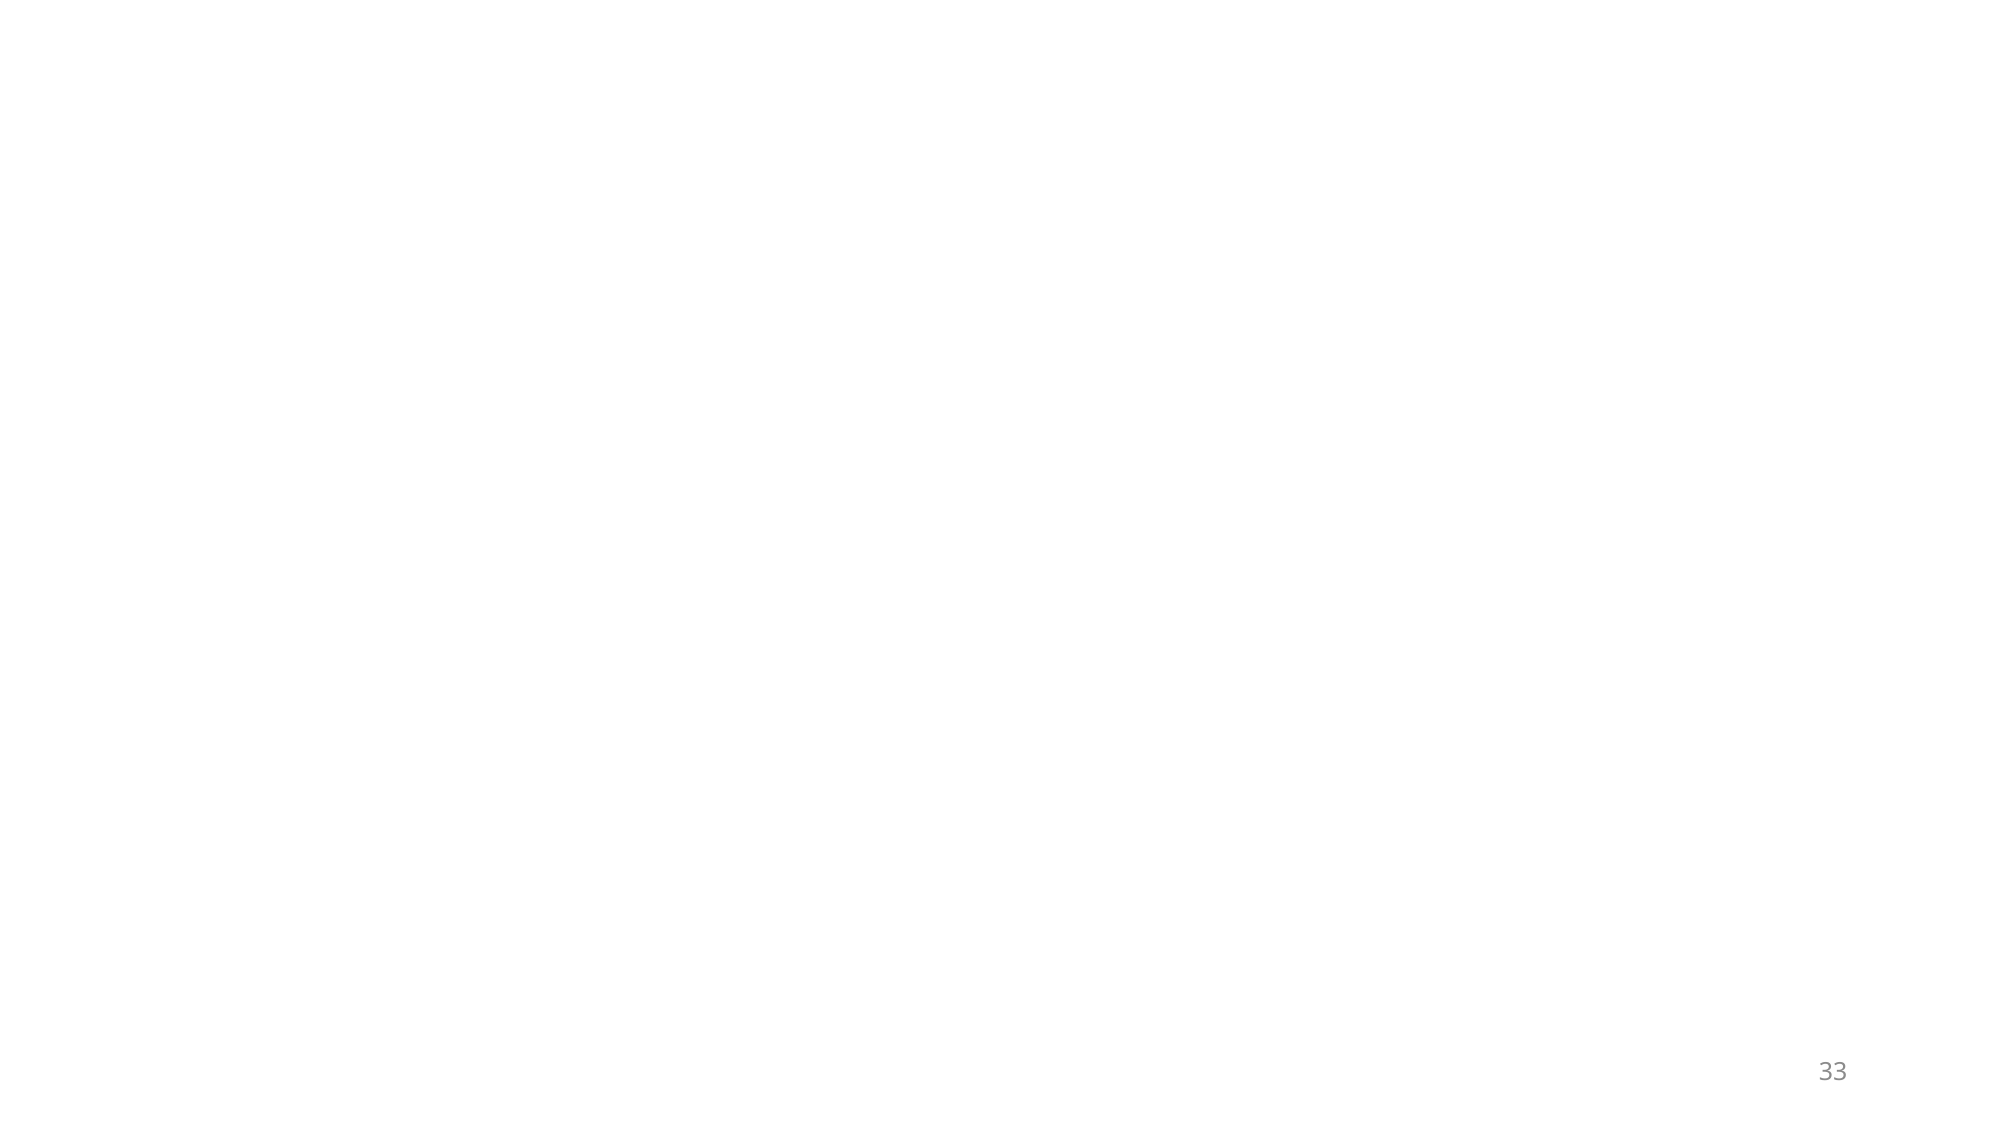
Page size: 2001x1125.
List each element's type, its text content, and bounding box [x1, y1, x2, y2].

slide_number 33 [1412, 1042, 1863, 1103]
